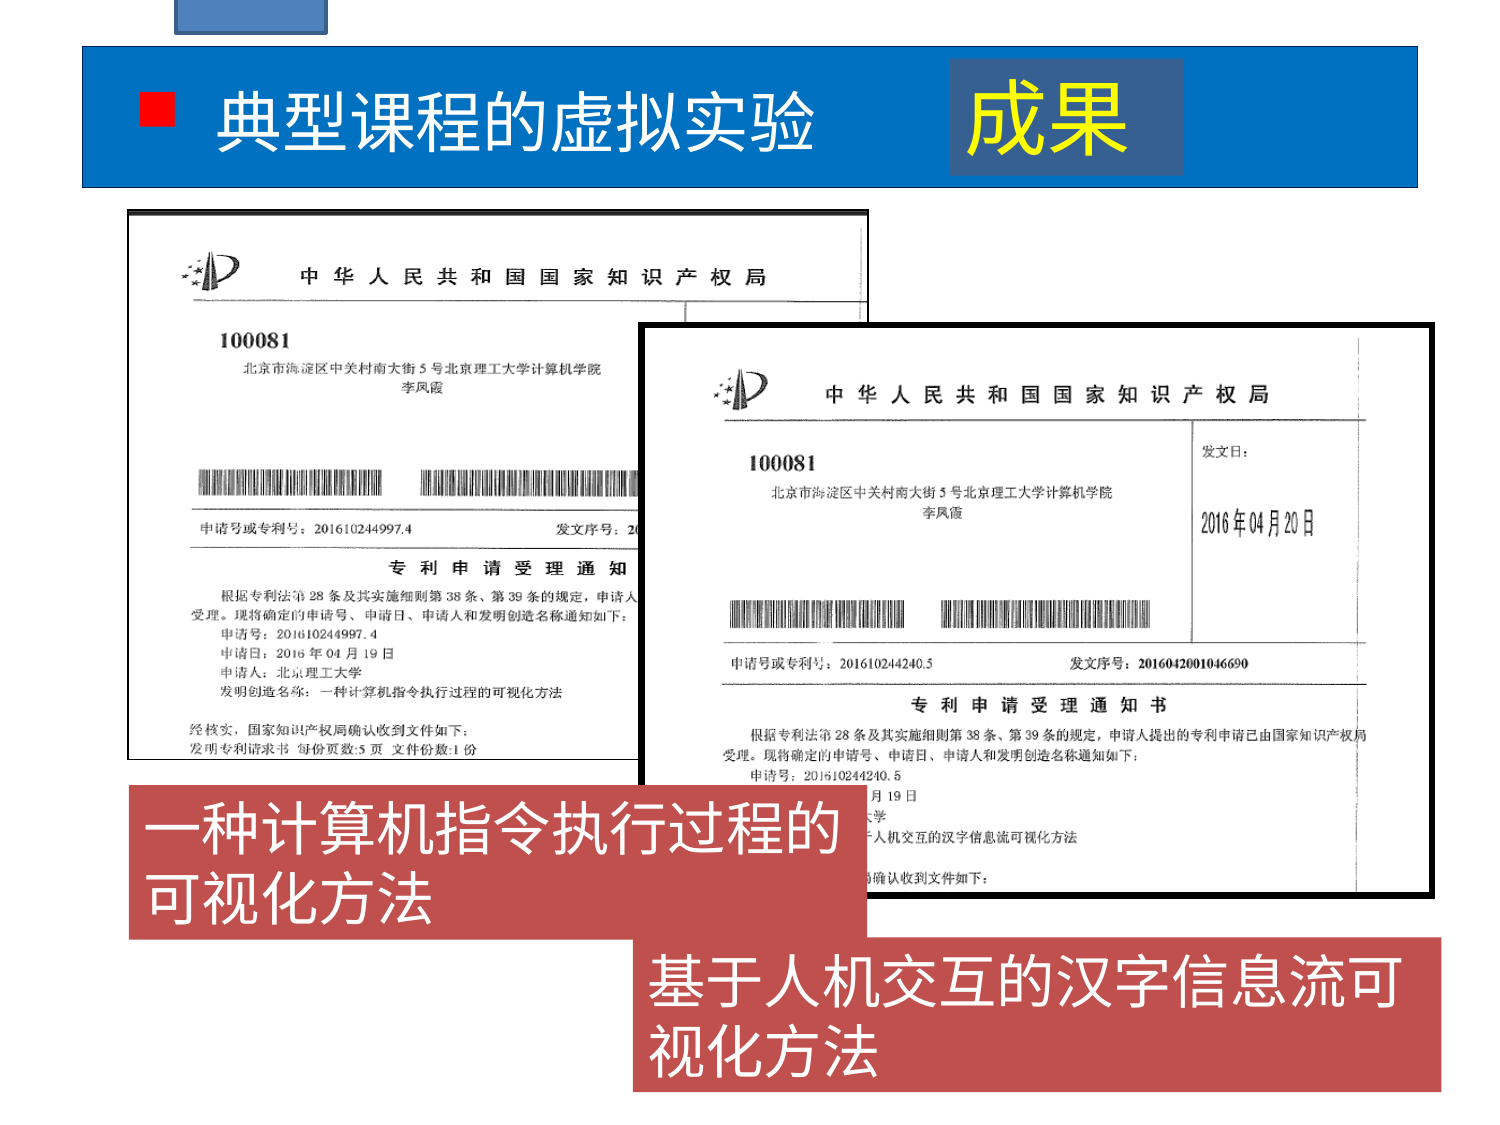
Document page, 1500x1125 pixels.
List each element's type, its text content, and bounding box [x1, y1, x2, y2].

text_box 成果 [949, 58, 1184, 176]
text_box [174, 0, 328, 35]
picture [128, 210, 1430, 893]
title 典型课程的虚拟实验 [82, 46, 1418, 188]
text_box 一种计算机指令执行过程的可视化方法 [128, 785, 868, 940]
text_box 基于人机交互的汉字信息流可视化方法 [632, 937, 1442, 1093]
